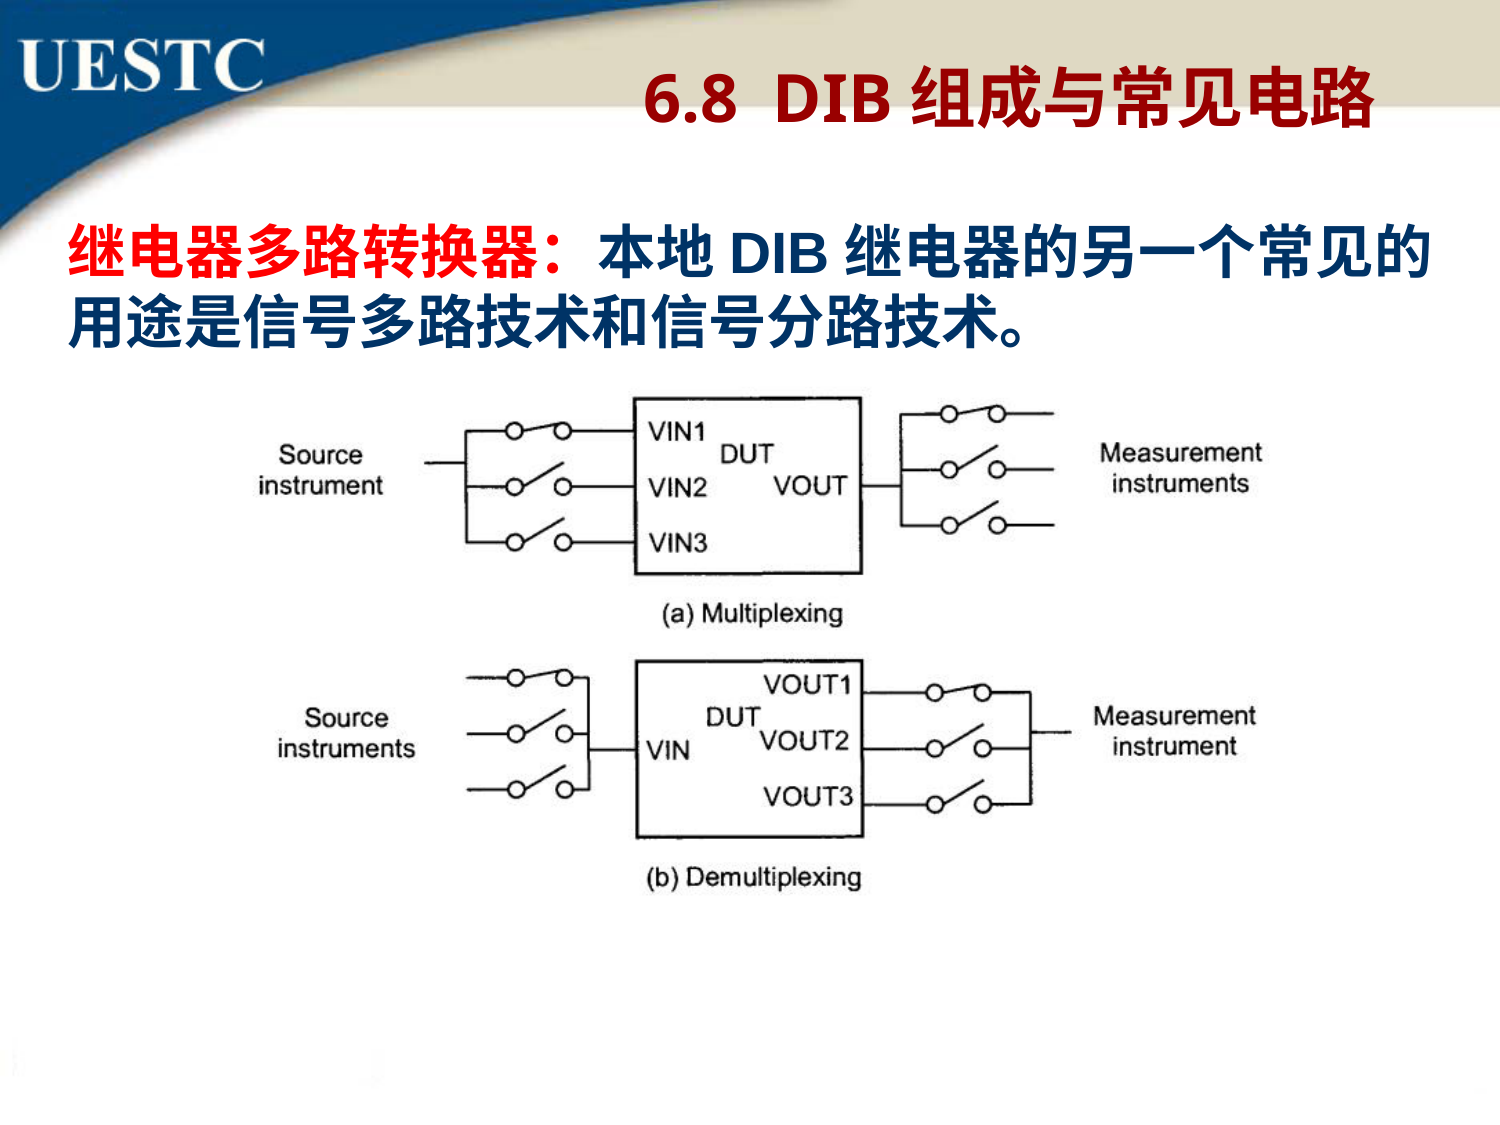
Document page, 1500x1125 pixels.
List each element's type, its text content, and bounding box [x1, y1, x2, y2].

text_box 继电器多路转换器：本地DIB继电器的另一个常见的用途是信号多路技术和信号分路技术。 [53, 208, 1448, 363]
text_box 6.8 DIB组成与常见电路 [466, 30, 1500, 171]
picture [0, 0, 1500, 1125]
